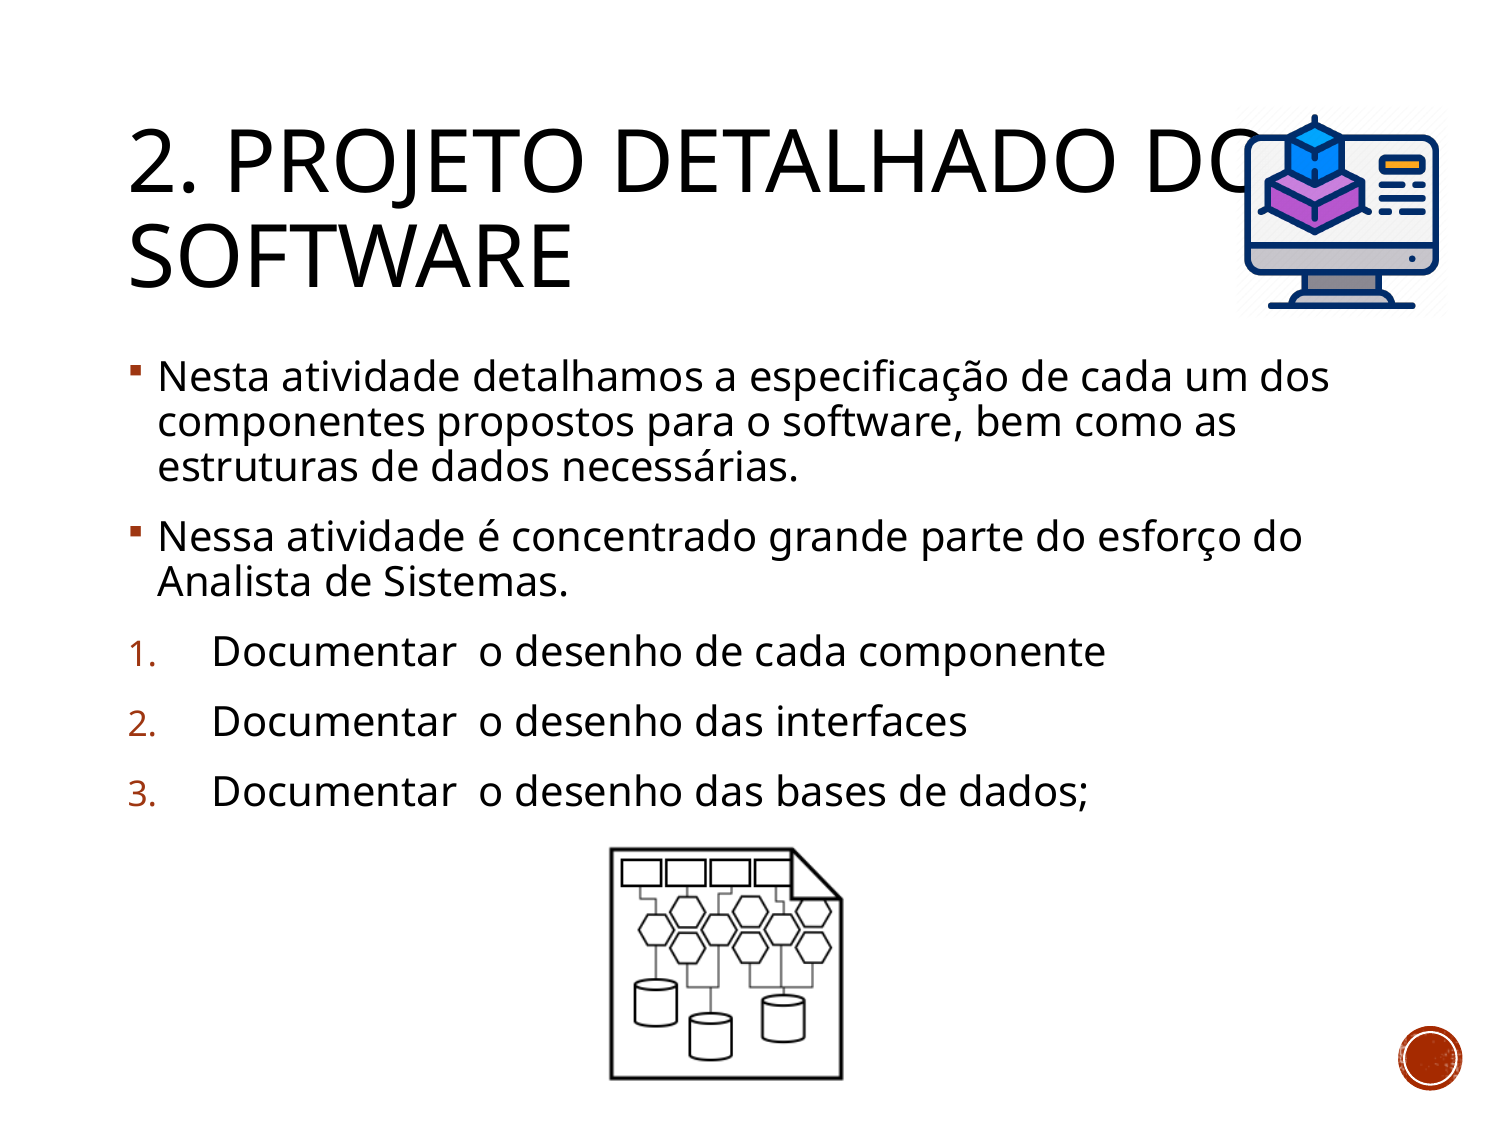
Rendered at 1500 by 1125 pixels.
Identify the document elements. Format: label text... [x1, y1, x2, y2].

list Nesta atividade detalhamos a especificação de cada um dos componentes propostos para o software, bem como as estruturas de dados necessárias. Nessa atividade é concentrado grande parte do esforço do Analista de Sistemas. Documentar o desenho de cada componente Documentar o desenho das interfaces Documentar o desenho das bases de dados; [112, 348, 1388, 1013]
picture [596, 834, 857, 1094]
title 2. PROJETO detalhado do software [112, 79, 1388, 344]
picture [1234, 104, 1449, 319]
